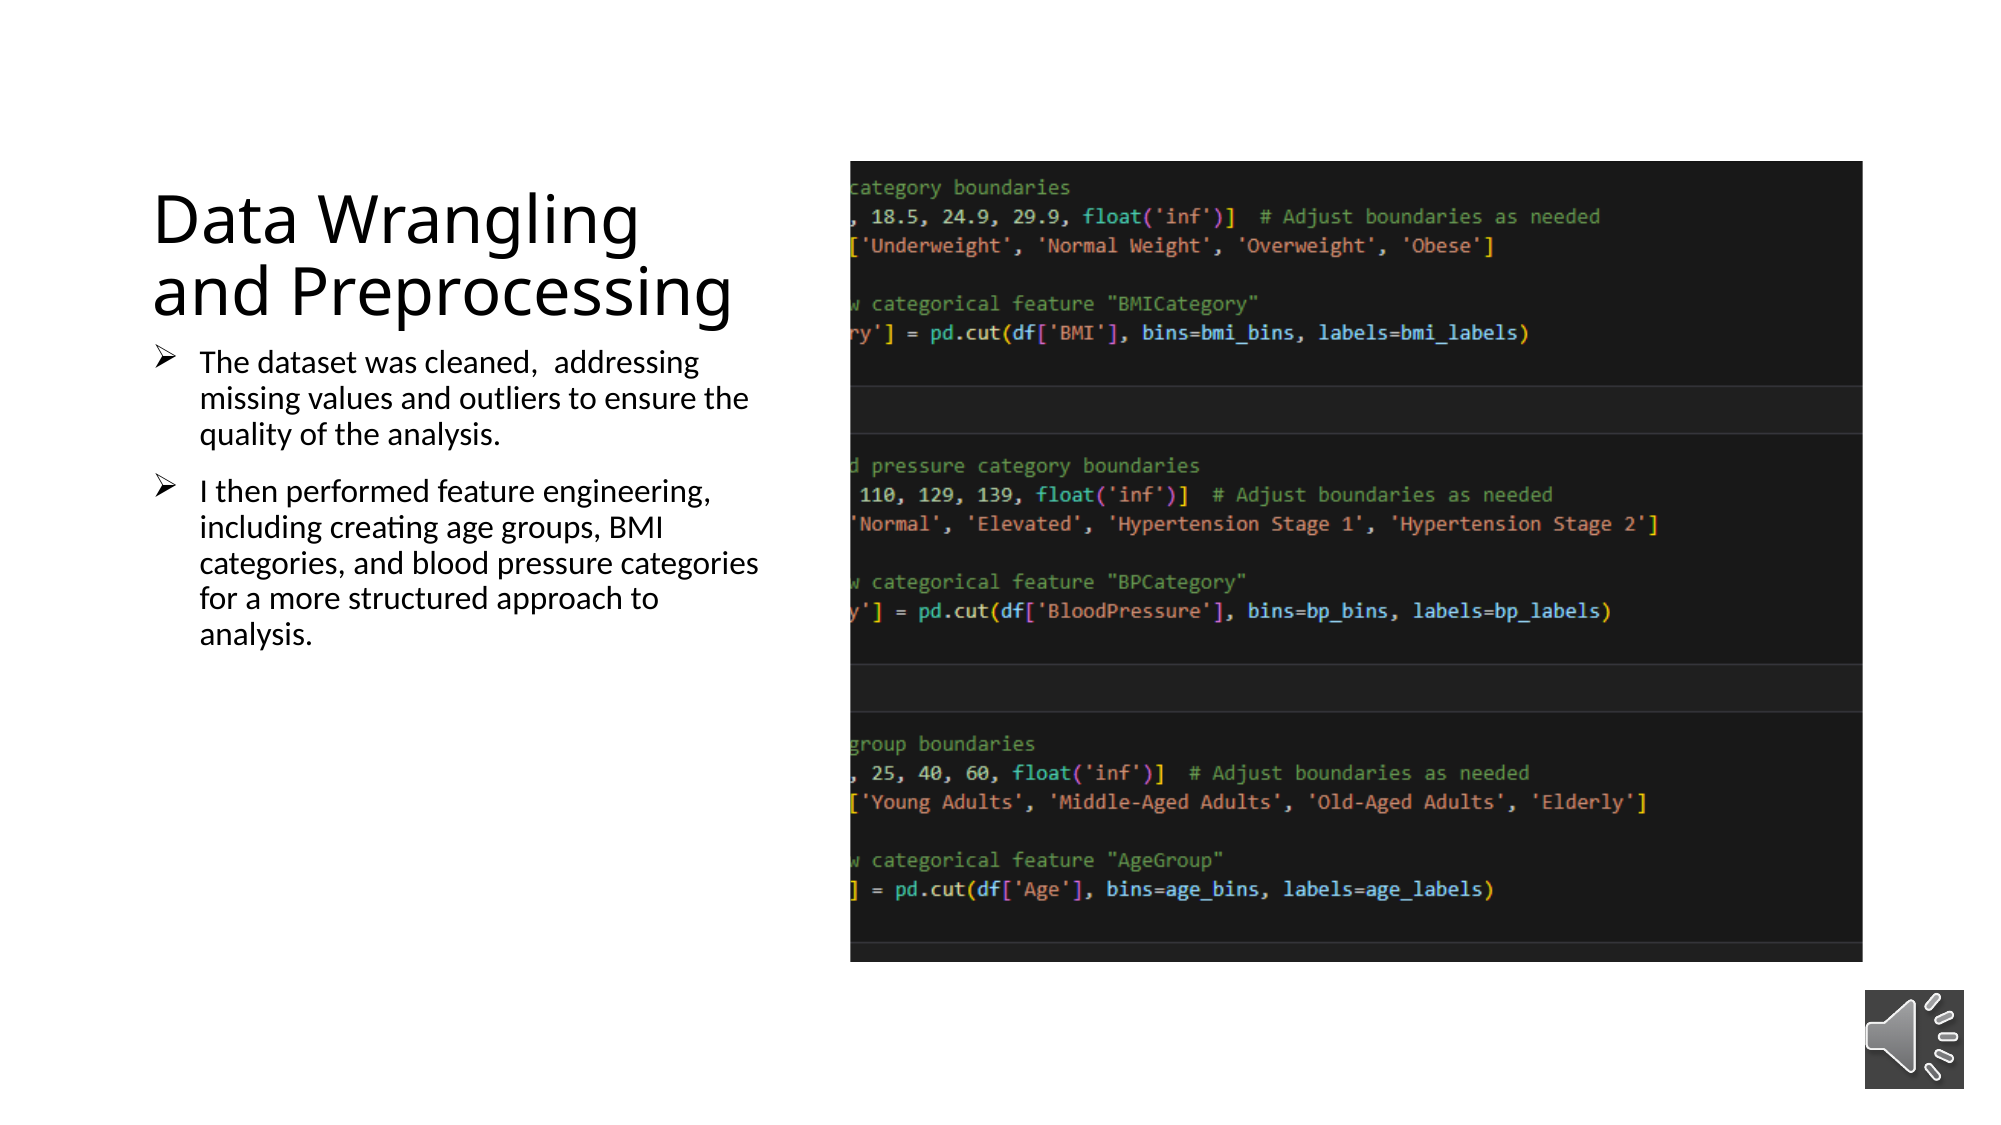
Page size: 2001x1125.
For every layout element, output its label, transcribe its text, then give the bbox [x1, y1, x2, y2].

list The dataset was cleaned, addressing missing values and outliers to ensure the quality of the analysis. I then performed feature engineering, including creating age groups, BMI categories, and blood pressure categories for a more structured approach to analysis. [137, 337, 783, 963]
title Data Wrangling and Preprocessing [137, 75, 783, 337]
picture [1864, 989, 1965, 1090]
picture [850, 161, 1863, 962]
